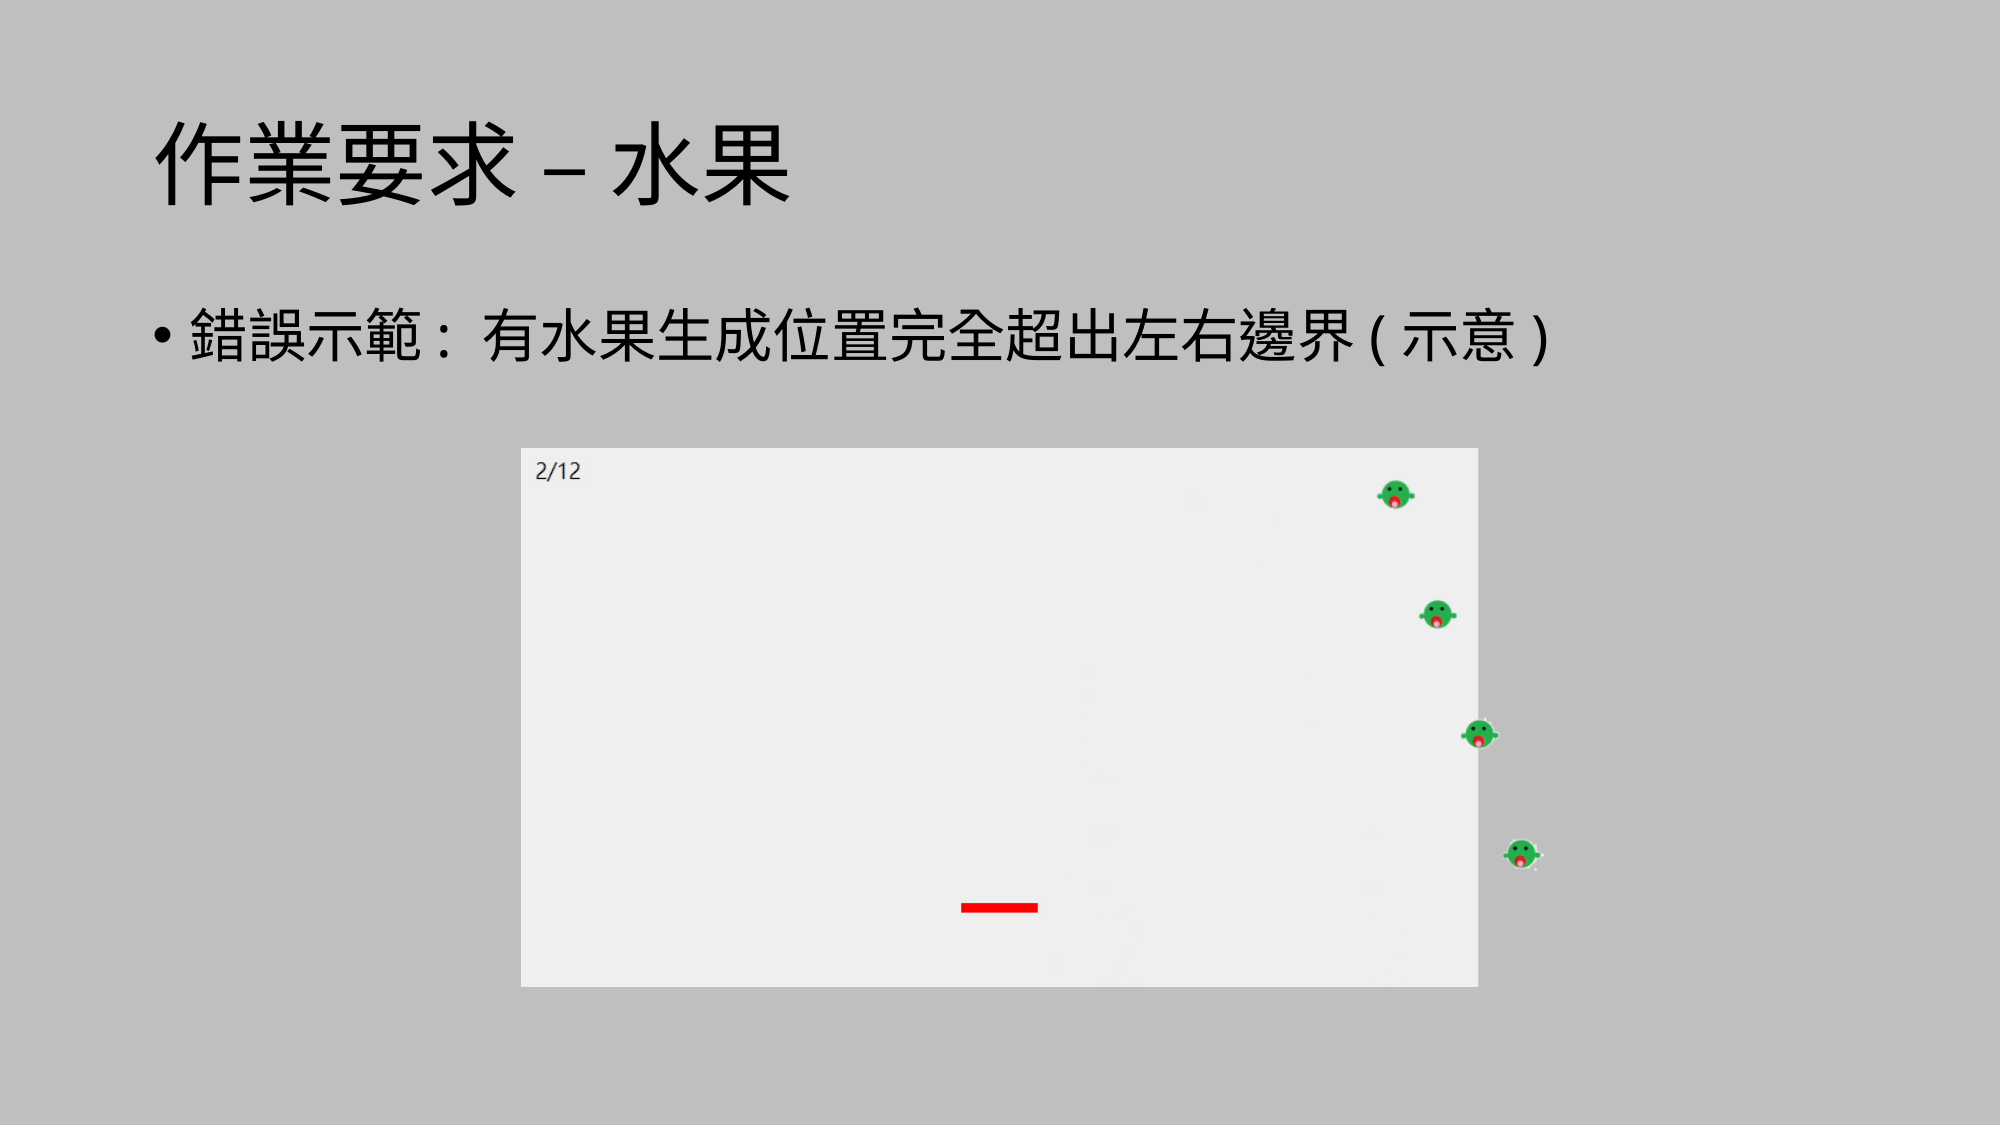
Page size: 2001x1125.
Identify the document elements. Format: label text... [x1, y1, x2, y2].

list 錯誤示範: 有水果生成位置完全超出左右邊界(示意) [137, 299, 1863, 1014]
picture [521, 448, 1563, 988]
title 作業要求 – 水果 [137, 59, 1863, 278]
